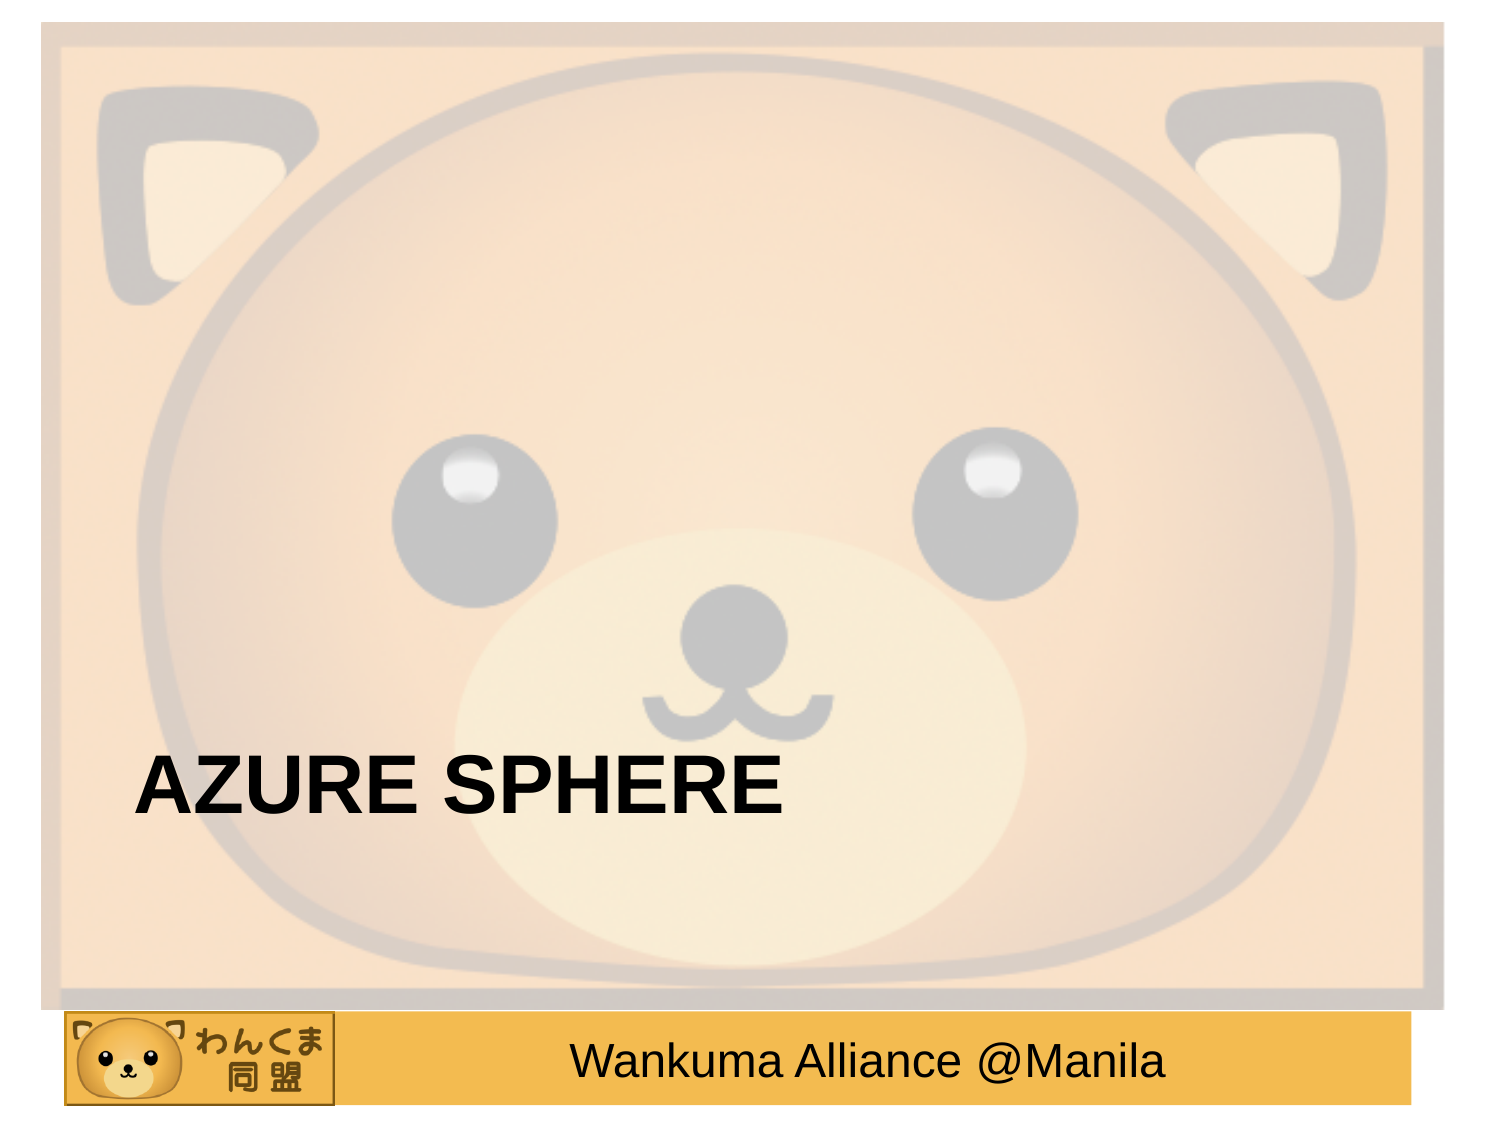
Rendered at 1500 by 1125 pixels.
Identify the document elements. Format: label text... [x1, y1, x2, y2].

title Azure sphere [118, 722, 1394, 947]
picture [64, 1011, 335, 1106]
picture [41, 22, 1447, 1010]
